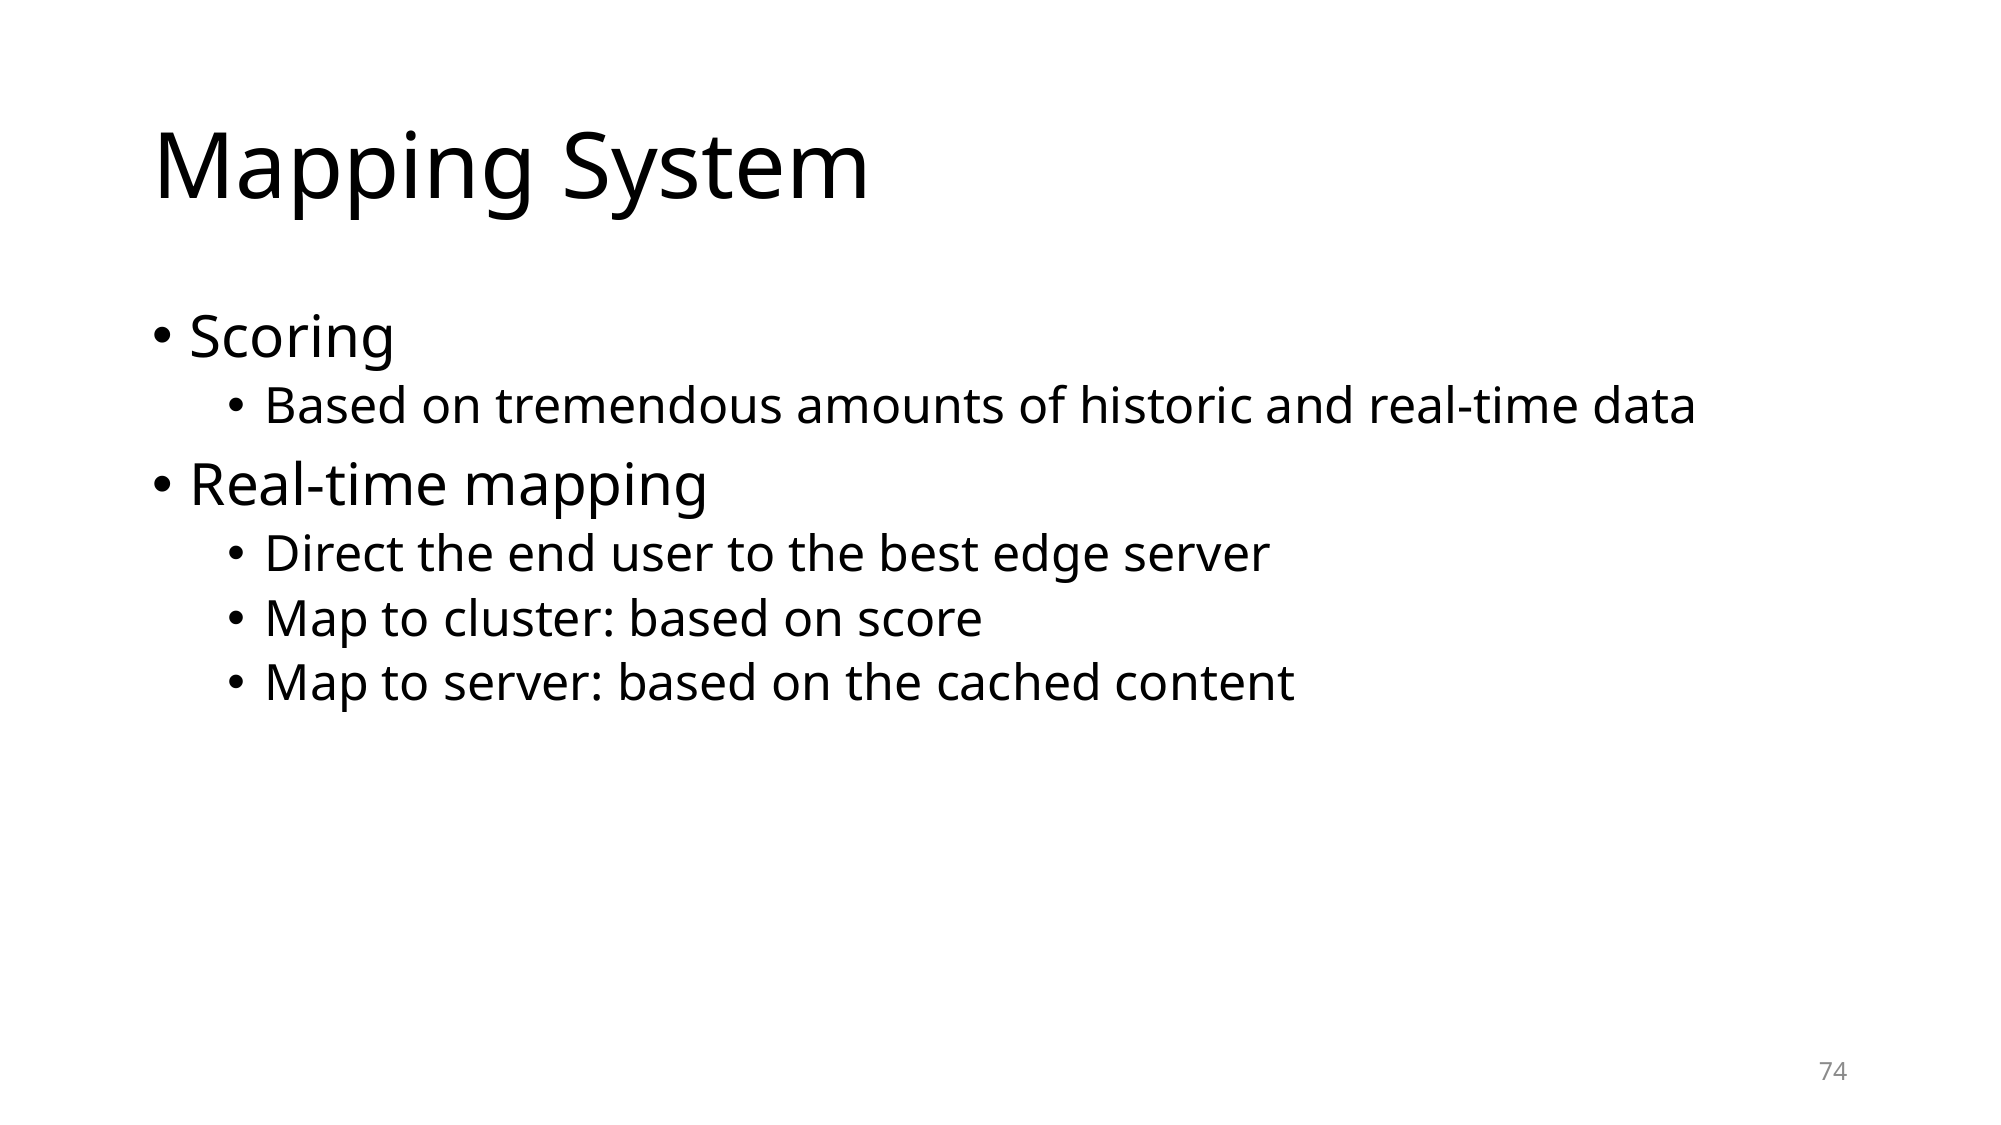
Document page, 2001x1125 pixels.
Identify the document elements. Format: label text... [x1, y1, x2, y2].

list Scoring Based on tremendous amounts of historic and real-time data Real-time mapping Direct the end user to the best edge server Map to cluster: based on score Map to server: based on the cached content [137, 299, 1863, 1014]
slide_number 74 [1412, 1042, 1863, 1103]
title Mapping System [137, 59, 1863, 278]
